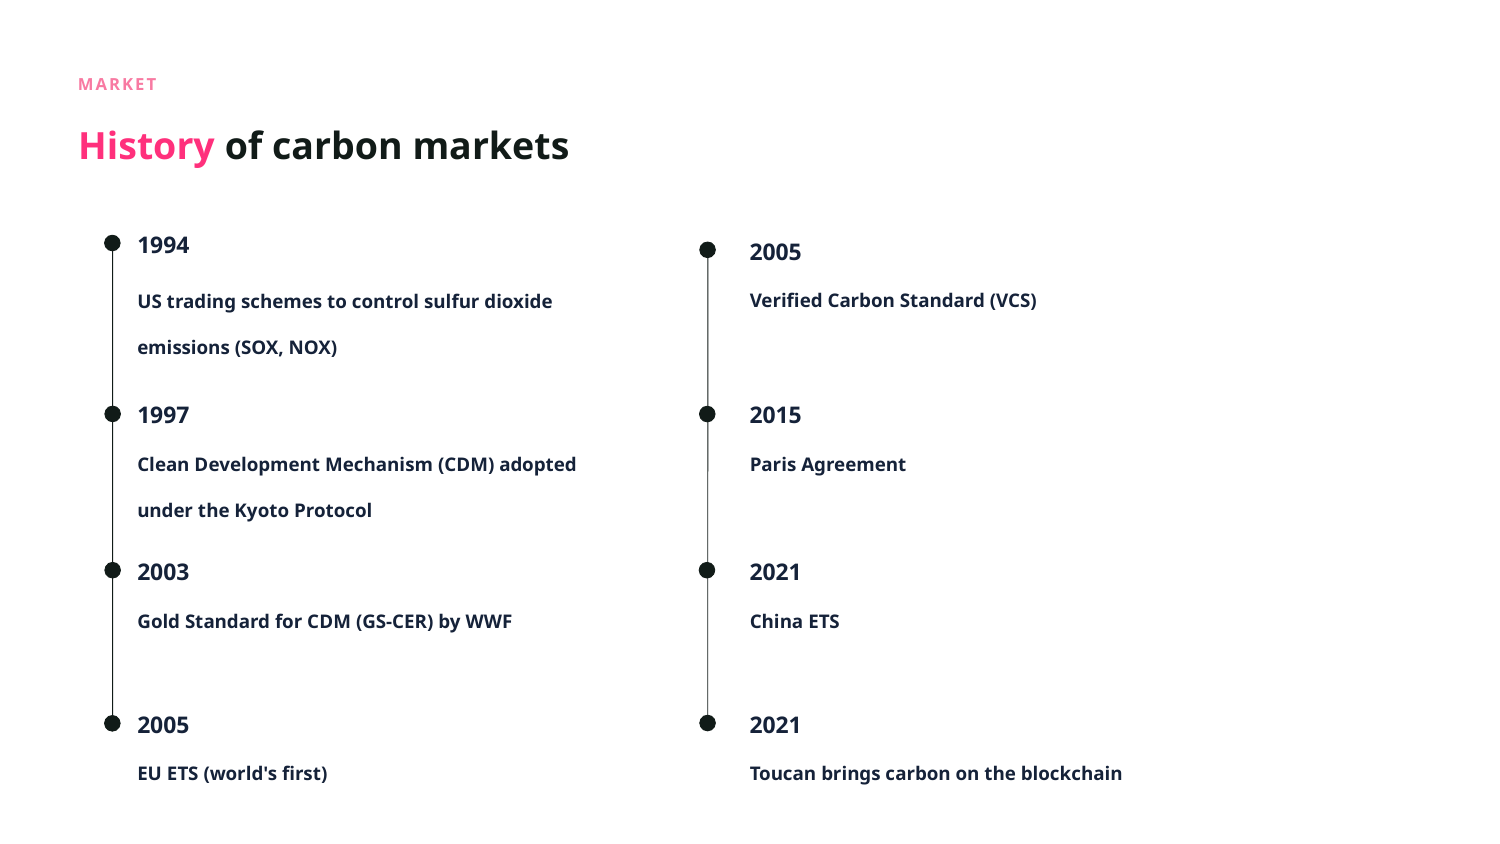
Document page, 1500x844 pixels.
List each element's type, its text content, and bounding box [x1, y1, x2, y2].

text_box Paris Agreement [749, 427, 1200, 475]
text_box Verified Carbon Standard (VCS) [749, 264, 1200, 312]
text_box EU ETS (world's first) [137, 737, 588, 785]
text_box US trading schemes to control sulfur dioxide emissions (SOX, NOX) [137, 264, 588, 359]
text_box [699, 715, 716, 731]
text_box 2021 [749, 708, 900, 737]
text_box [104, 562, 112, 578]
text_box Toucan brings carbon on the blockchain [749, 737, 1200, 785]
text_box MARKET [77, 78, 678, 94]
text_box [104, 406, 112, 422]
text_box 2005 [137, 708, 438, 738]
text_box [699, 406, 716, 422]
text_box 2003 [137, 555, 438, 585]
text_box Gold Standard for CDM (GS-CER) by WWF [137, 585, 588, 633]
text_box China ETS [749, 585, 1200, 633]
text_box 2021 [749, 556, 900, 585]
text_box [104, 715, 121, 732]
text_box History of carbon markets [78, 119, 679, 167]
text_box 1994 [137, 228, 288, 258]
text_box [699, 242, 716, 258]
text_box [699, 562, 715, 579]
text_box 2015 [749, 398, 900, 427]
text_box Clean Development Mechanism (CDM) adopted under the Kyoto Protocol [137, 427, 588, 522]
text_box [113, 406, 121, 422]
text_box 2005 [749, 235, 900, 264]
text_box [104, 235, 121, 251]
text_box 1997 [137, 398, 438, 429]
text_box [113, 562, 121, 578]
